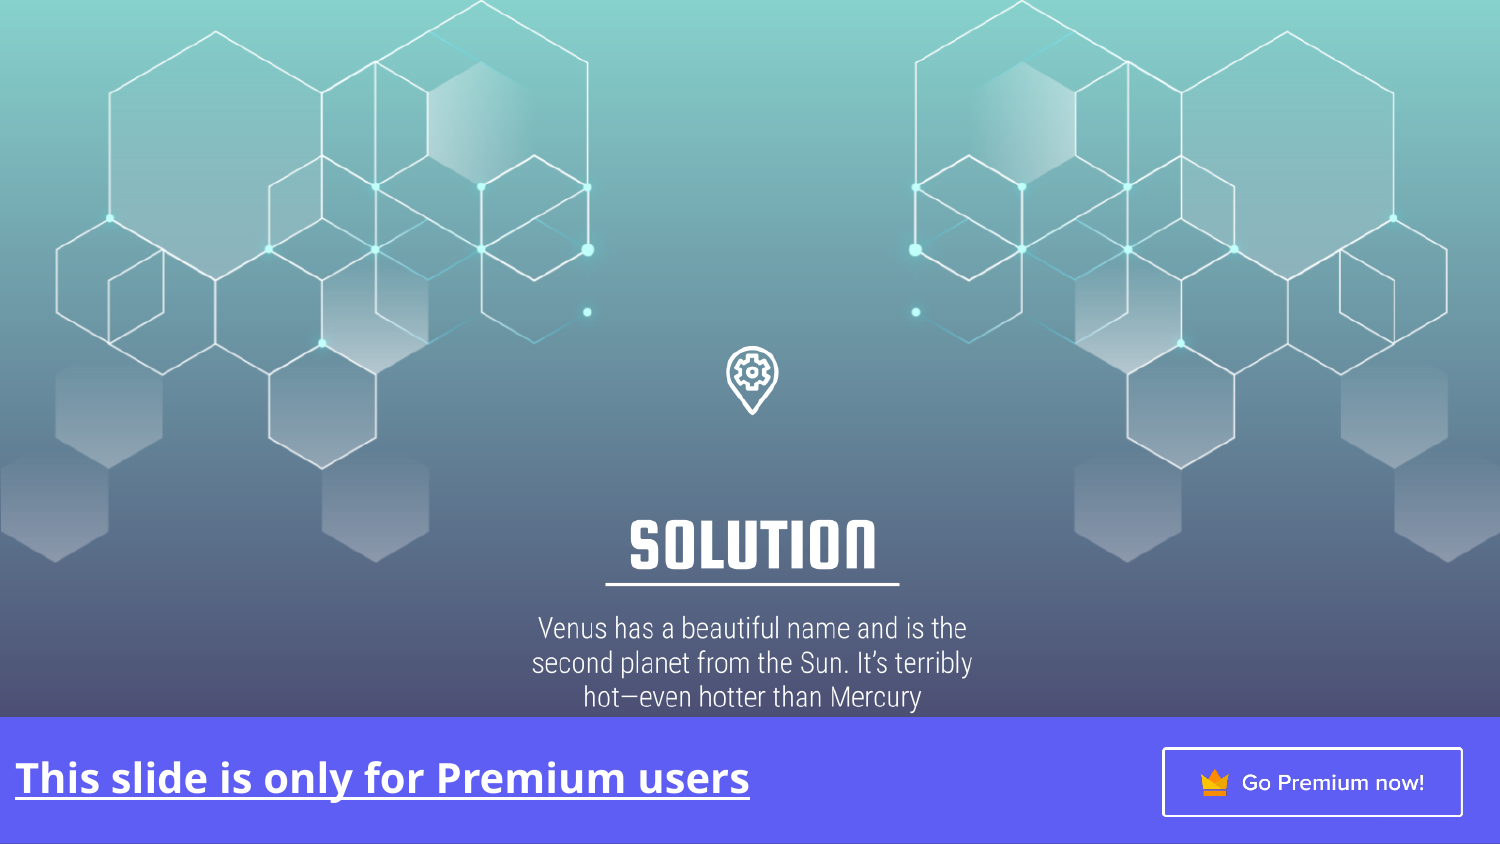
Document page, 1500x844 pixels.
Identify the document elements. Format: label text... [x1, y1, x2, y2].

picture [1162, 747, 1463, 817]
text_box This slide is only for Premium users [0, 717, 1500, 844]
picture [0, 0, 1500, 717]
